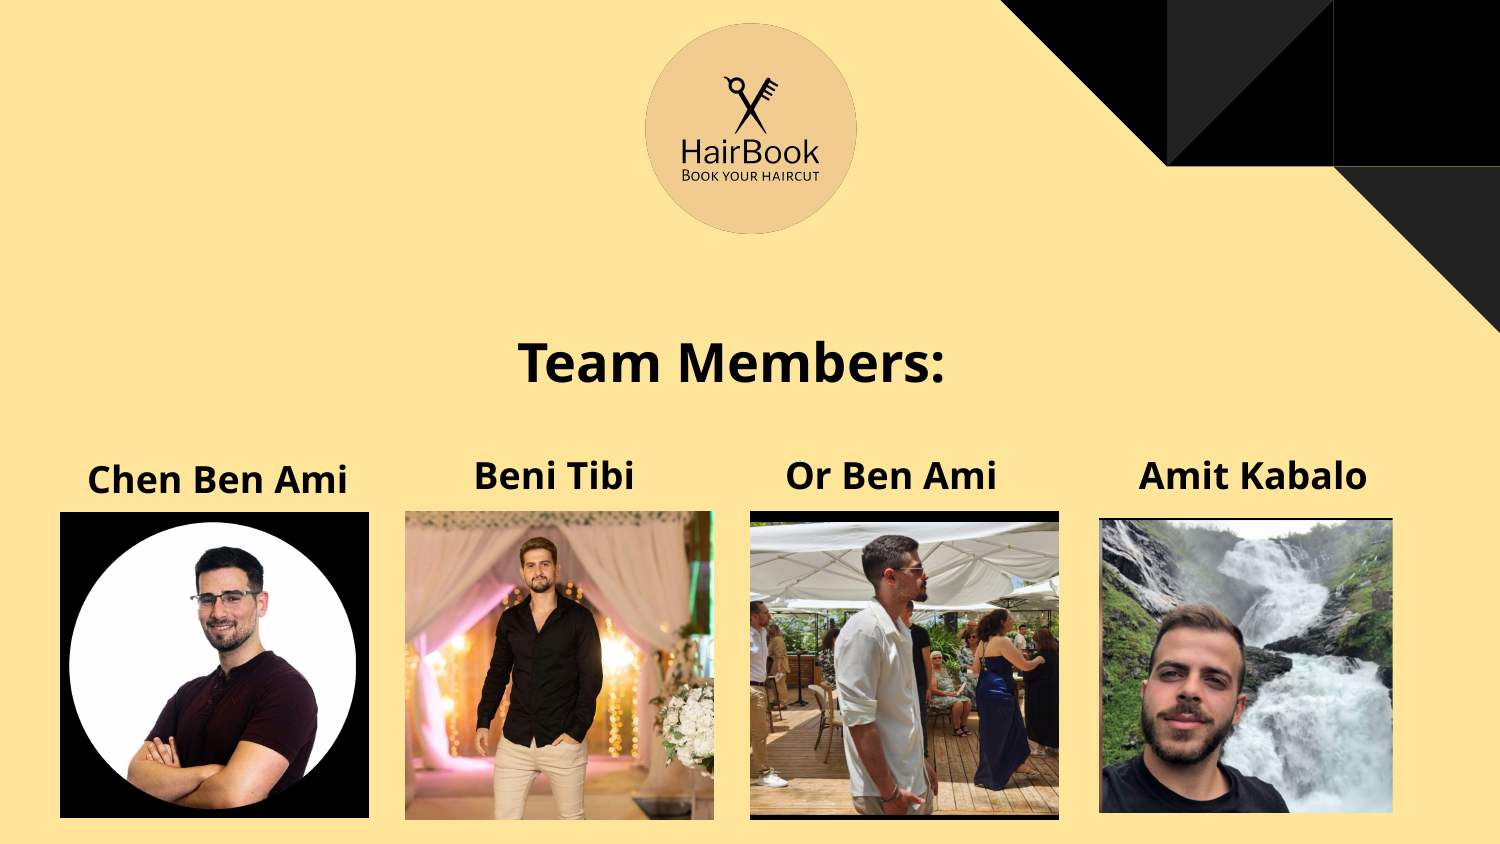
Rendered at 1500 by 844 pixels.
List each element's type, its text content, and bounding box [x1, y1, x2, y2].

picture [749, 510, 1062, 820]
picture [641, 19, 859, 237]
text_box Chen Ben Ami [72, 441, 384, 496]
text_box Amit Kabalo [1123, 436, 1393, 500]
text_box Or Ben Ami [769, 436, 1065, 491]
picture [1097, 517, 1393, 813]
picture [405, 510, 714, 820]
text_box Beni Tibi [458, 436, 769, 491]
picture [60, 512, 370, 819]
text_box Team Members: [318, 313, 1147, 531]
